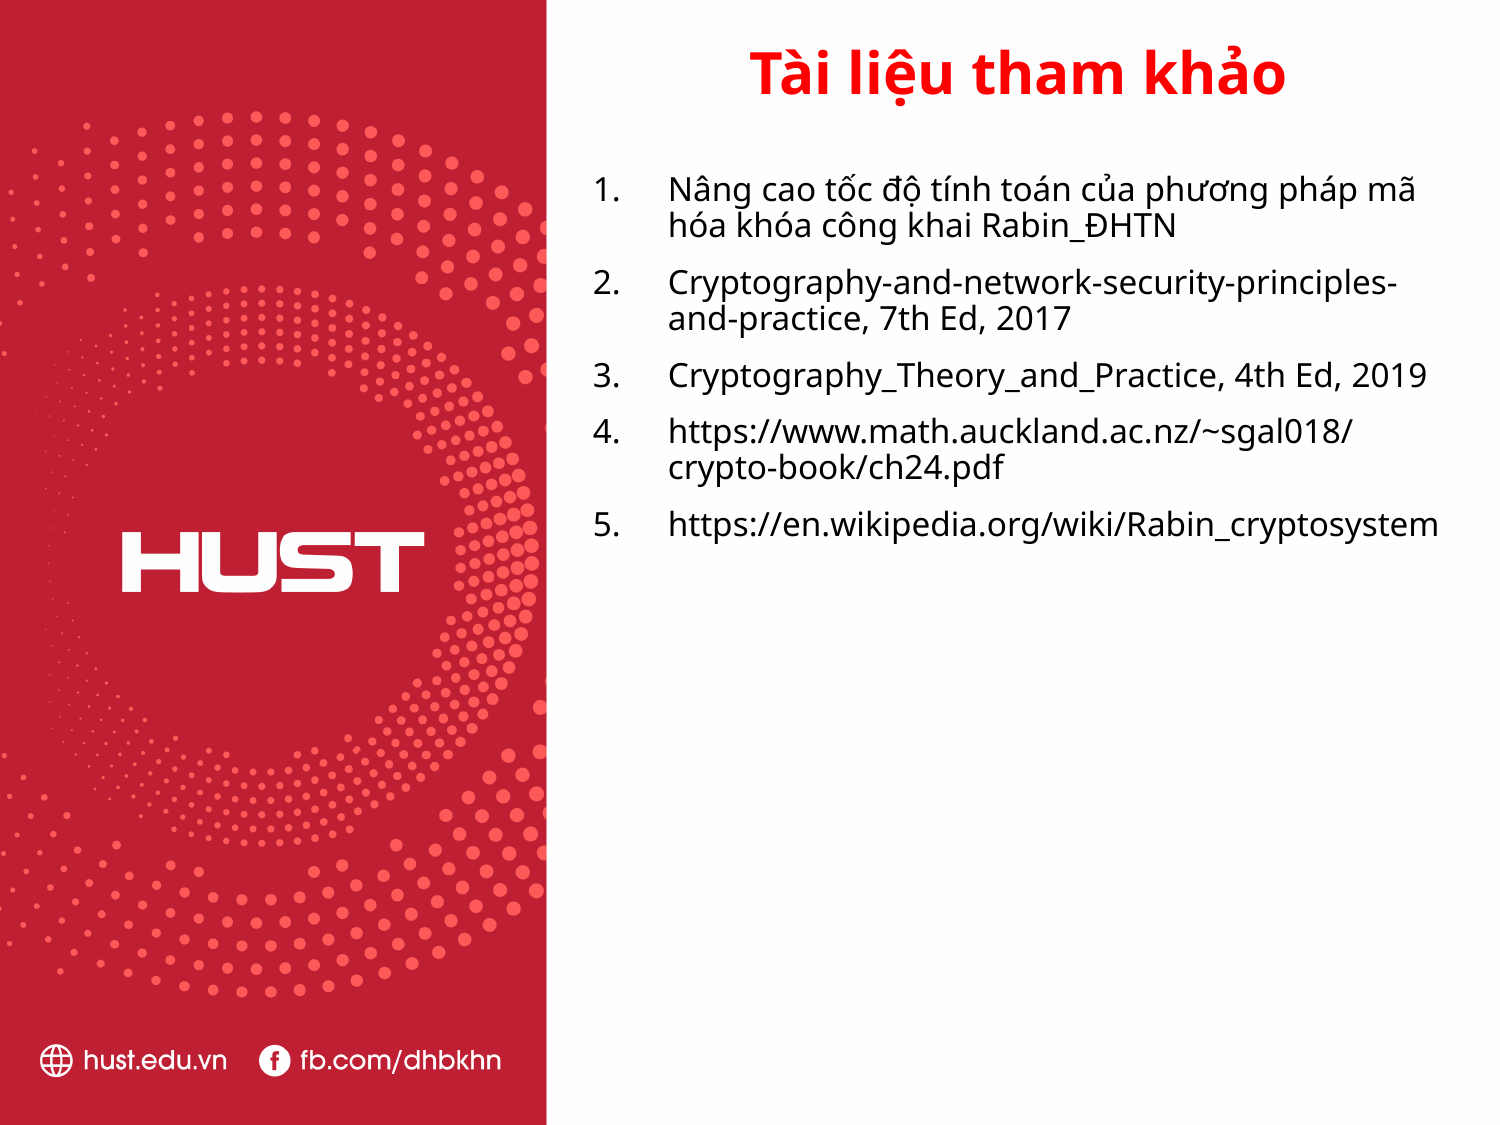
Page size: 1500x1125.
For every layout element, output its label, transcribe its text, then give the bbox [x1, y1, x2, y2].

list Nâng cao tốc độ tính toán của phương pháp mã hóa khóa công khai Rabin_ĐHTN Cryptography-and-network-security-principles-and-practice, 7th Ed, 2017 Cryptography_Theory_and_Practice, 4th Ed, 2019 https://www.math.auckland.ac.nz/~sgal018/crypto-book/ch24.pdf https://en.wikipedia.org/wiki/Rabin_cryptosystem [578, 165, 1462, 1073]
picture [0, 0, 1500, 1125]
title Tài liệu tham khảo [576, 36, 1462, 111]
